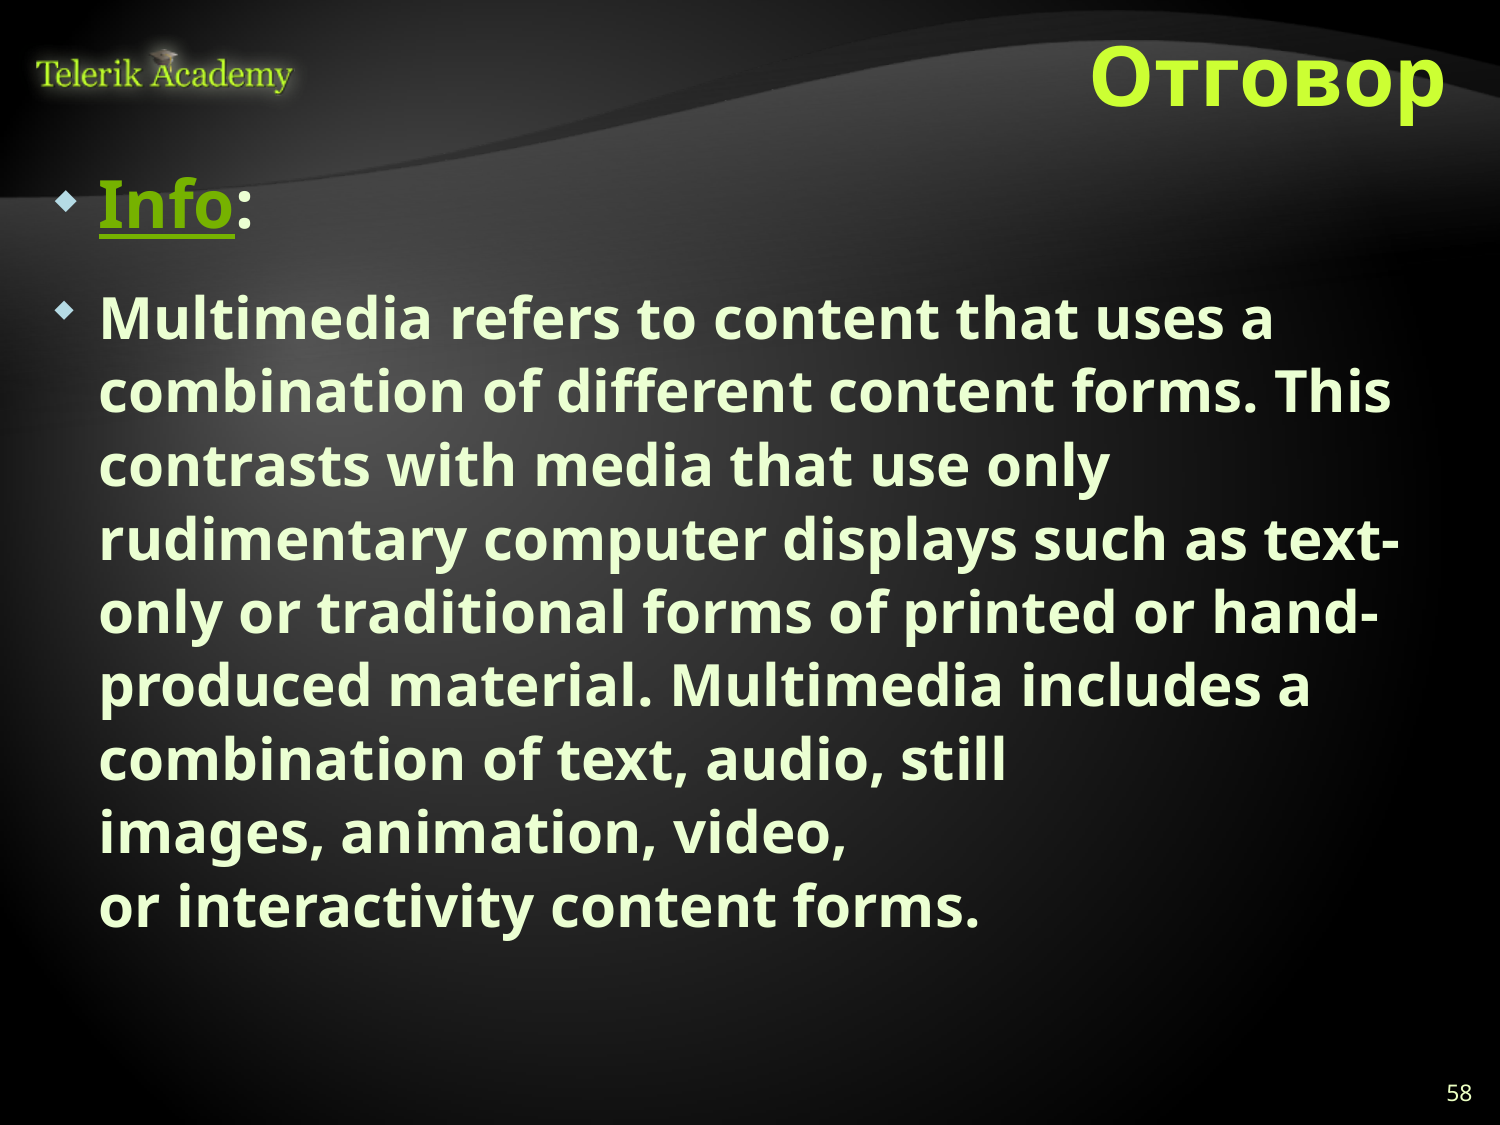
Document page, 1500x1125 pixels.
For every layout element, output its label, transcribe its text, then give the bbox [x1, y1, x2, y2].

list Info: Multimedia refers to content that uses a combination of different content forms. This contrasts with media that use only rudimentary computer displays such as text-only or traditional forms of printed or hand-produced material. Multimedia includes a combination of text, audio, still images, animation, video, or interactivity content forms. [37, 149, 1463, 1100]
slide_number 58 [1412, 1074, 1488, 1113]
title Отговор [300, 12, 1463, 149]
picture [0, 0, 1500, 1125]
